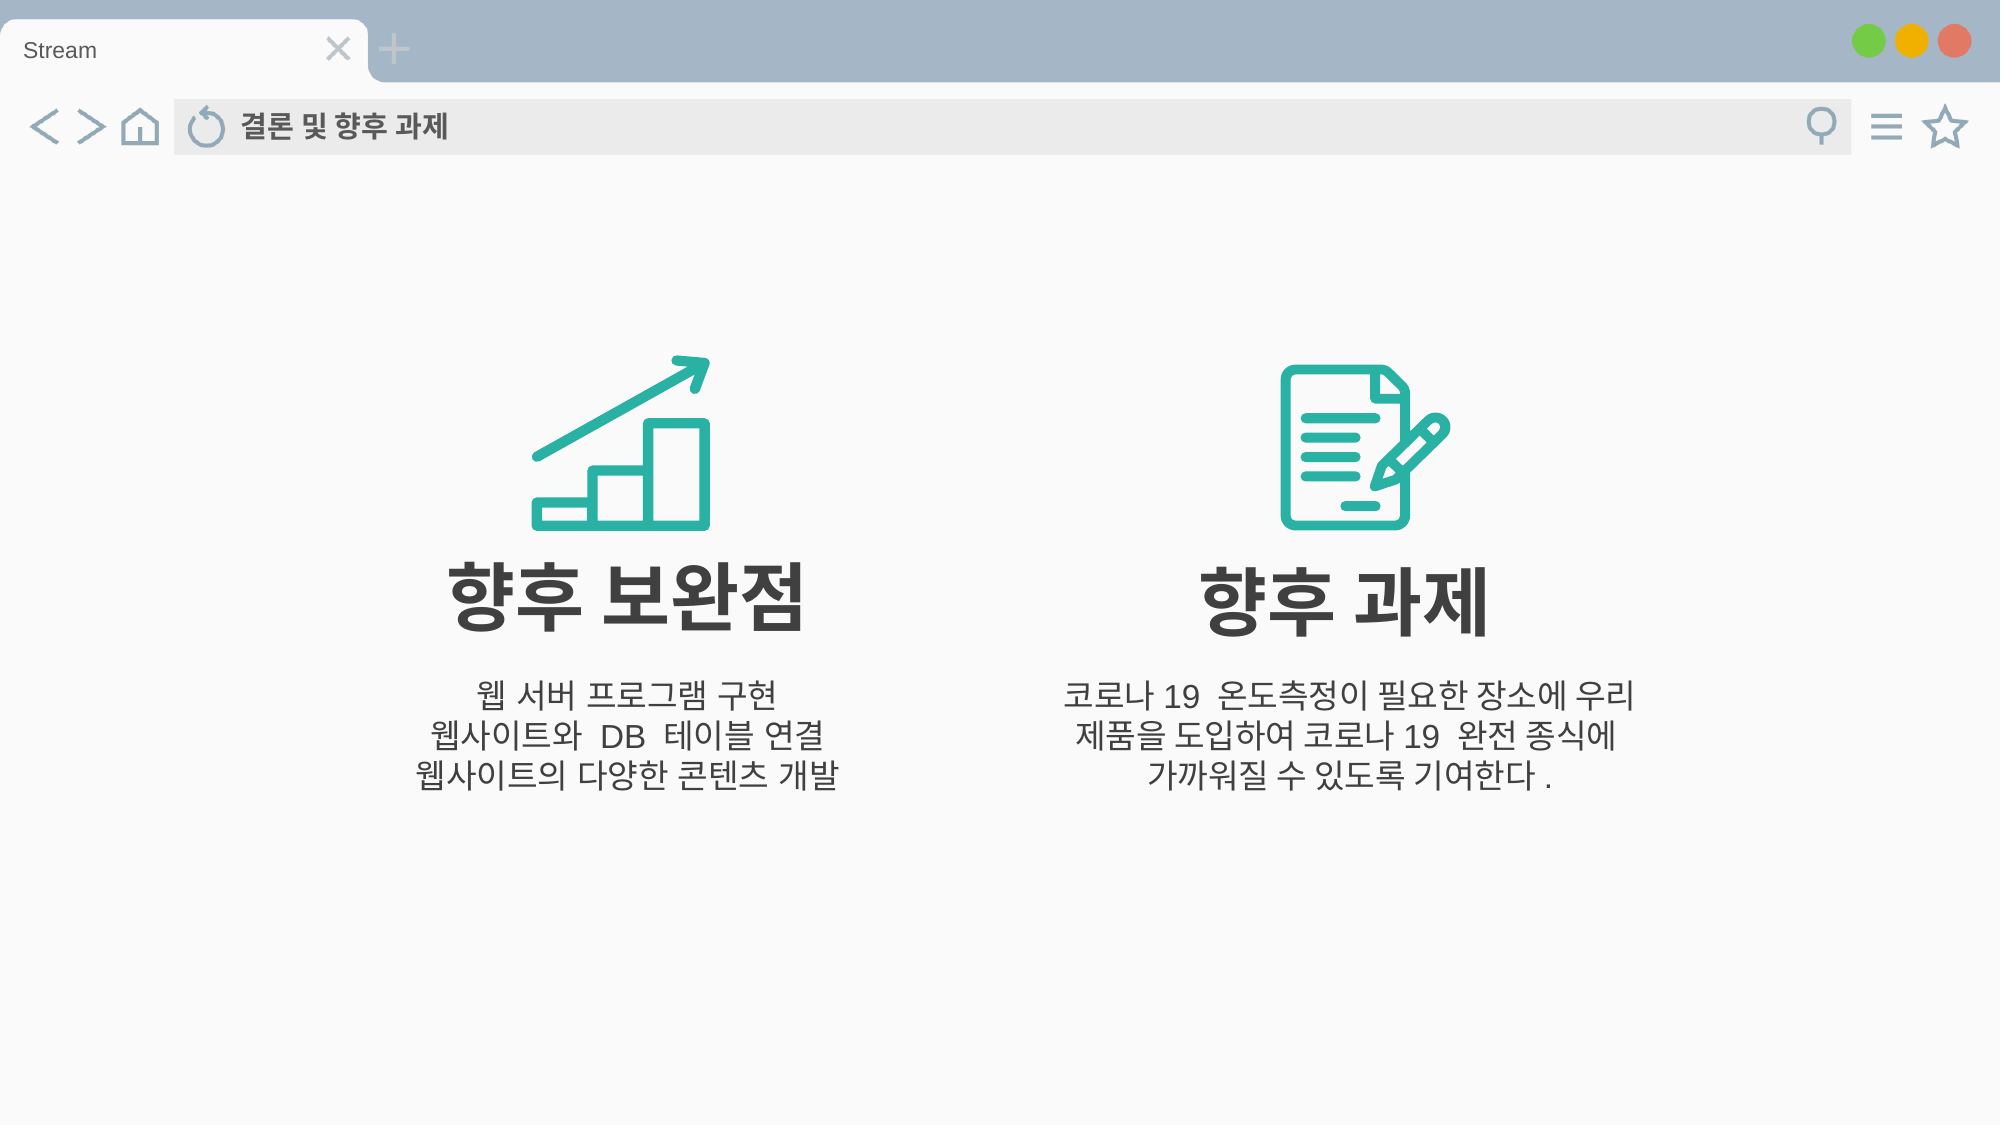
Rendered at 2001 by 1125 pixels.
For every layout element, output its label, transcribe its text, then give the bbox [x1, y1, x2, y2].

picture [0, 0, 2000, 1125]
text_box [1026, 361, 1675, 804]
text_box 결론 및 향후 과제 [225, 100, 1850, 151]
text_box Stream [8, 27, 371, 71]
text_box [304, 351, 952, 802]
